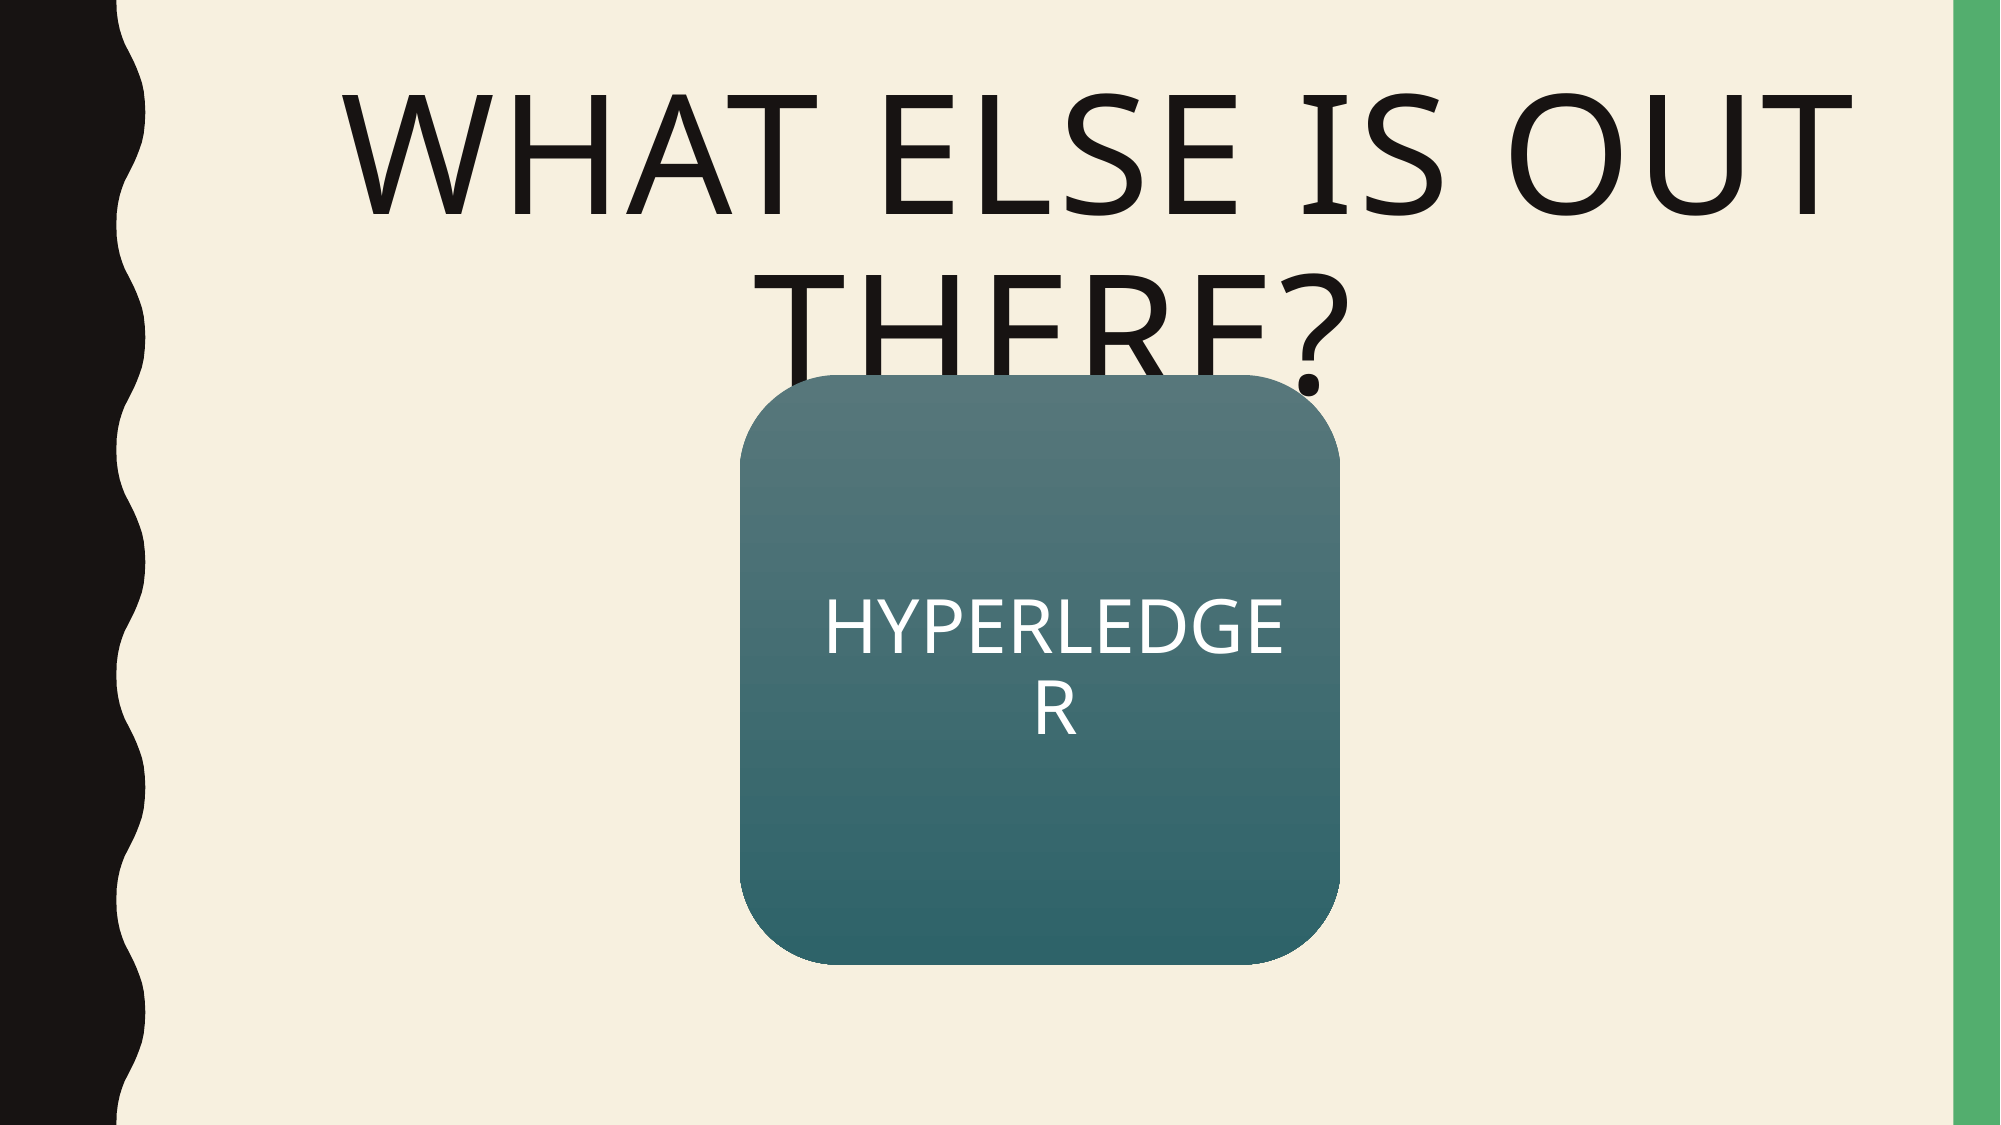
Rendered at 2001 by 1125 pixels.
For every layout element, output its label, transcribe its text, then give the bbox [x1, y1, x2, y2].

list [205, 374, 1875, 965]
title WHAT ELSE IS OUT THERE? [106, 62, 2000, 308]
